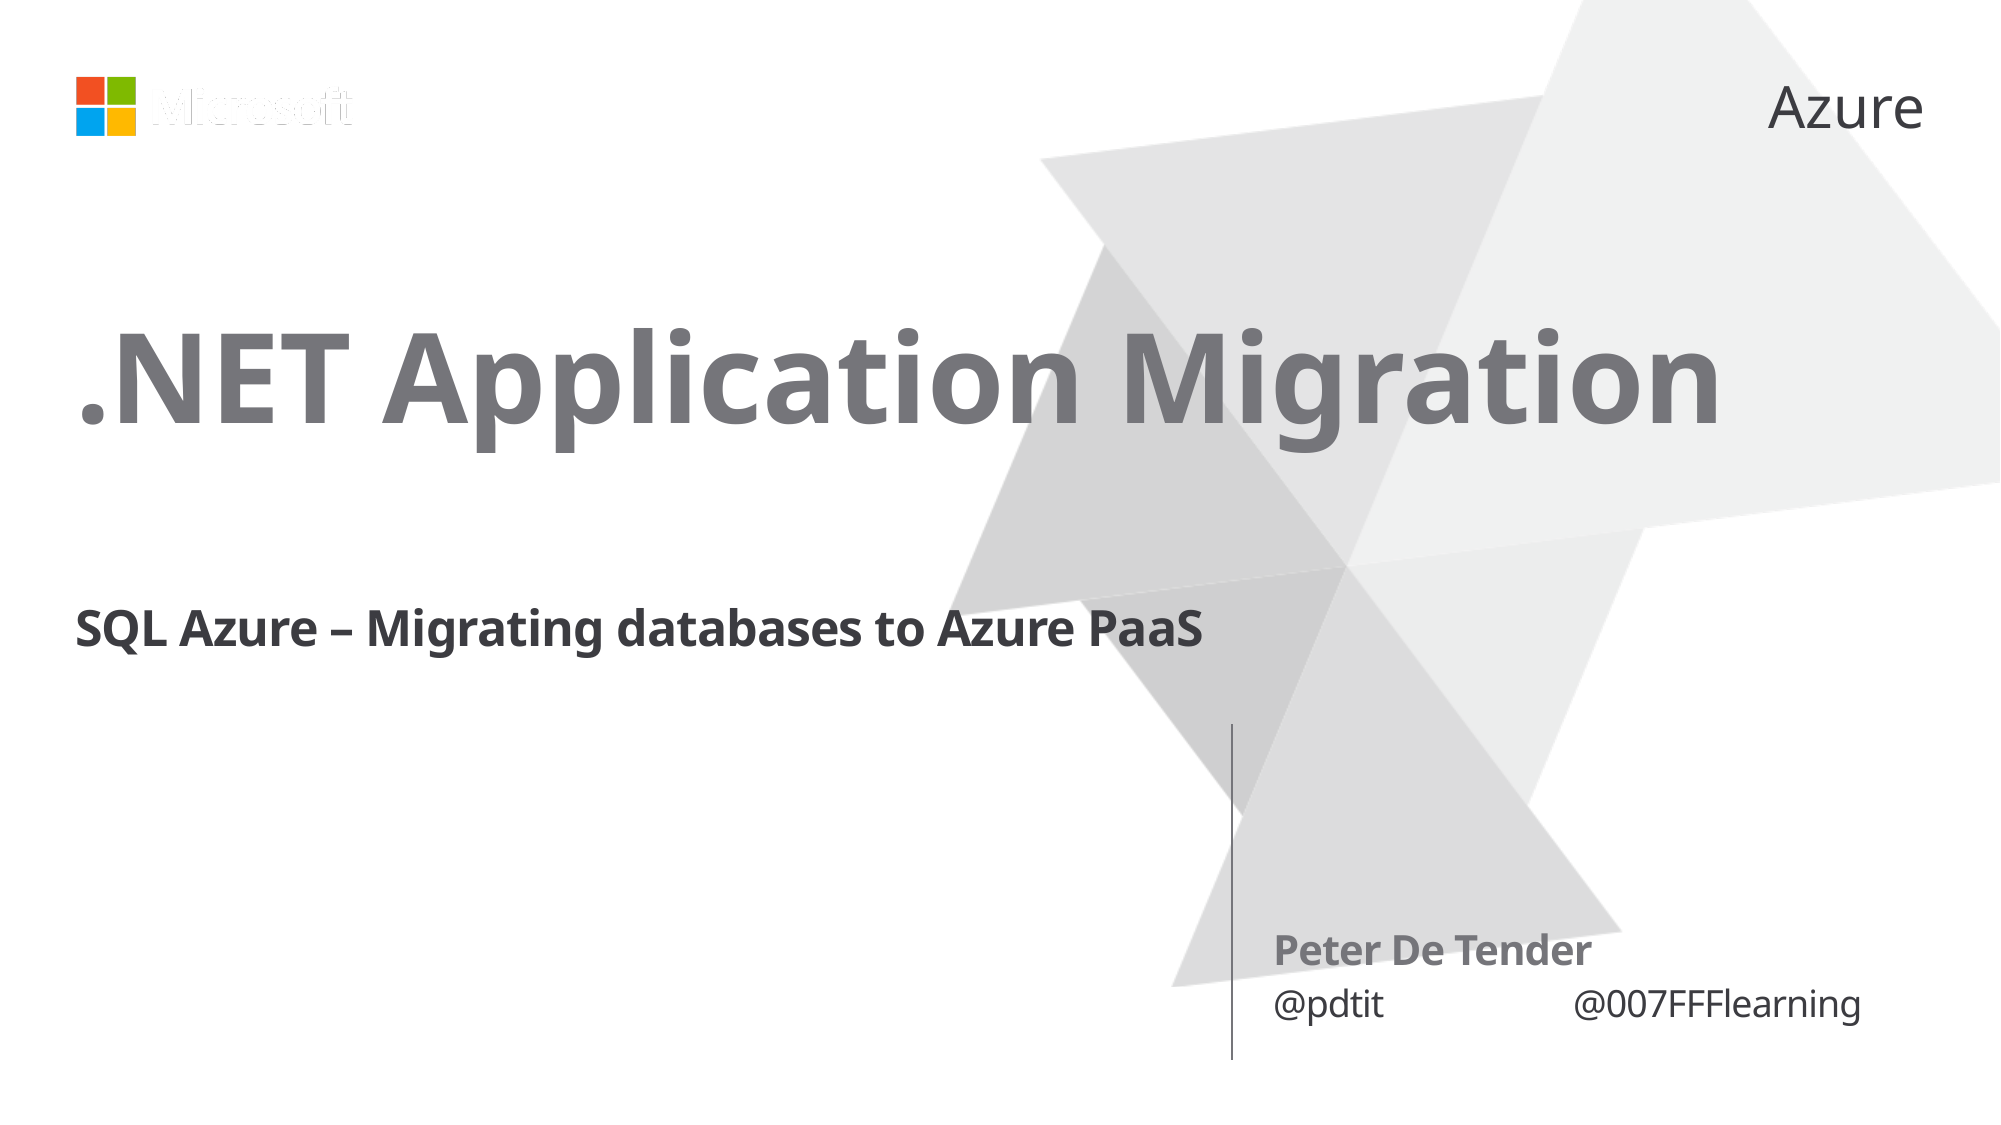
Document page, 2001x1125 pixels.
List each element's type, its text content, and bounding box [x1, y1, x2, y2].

title .NET Application Migration [75, 306, 1925, 537]
list SQL Azure – Migrating databases to Azure PaaS [75, 537, 1925, 657]
list Peter De Tender [1273, 923, 1855, 988]
list @pdtit @007FFFlearning [1273, 988, 2000, 1041]
picture [72, 41, 390, 171]
